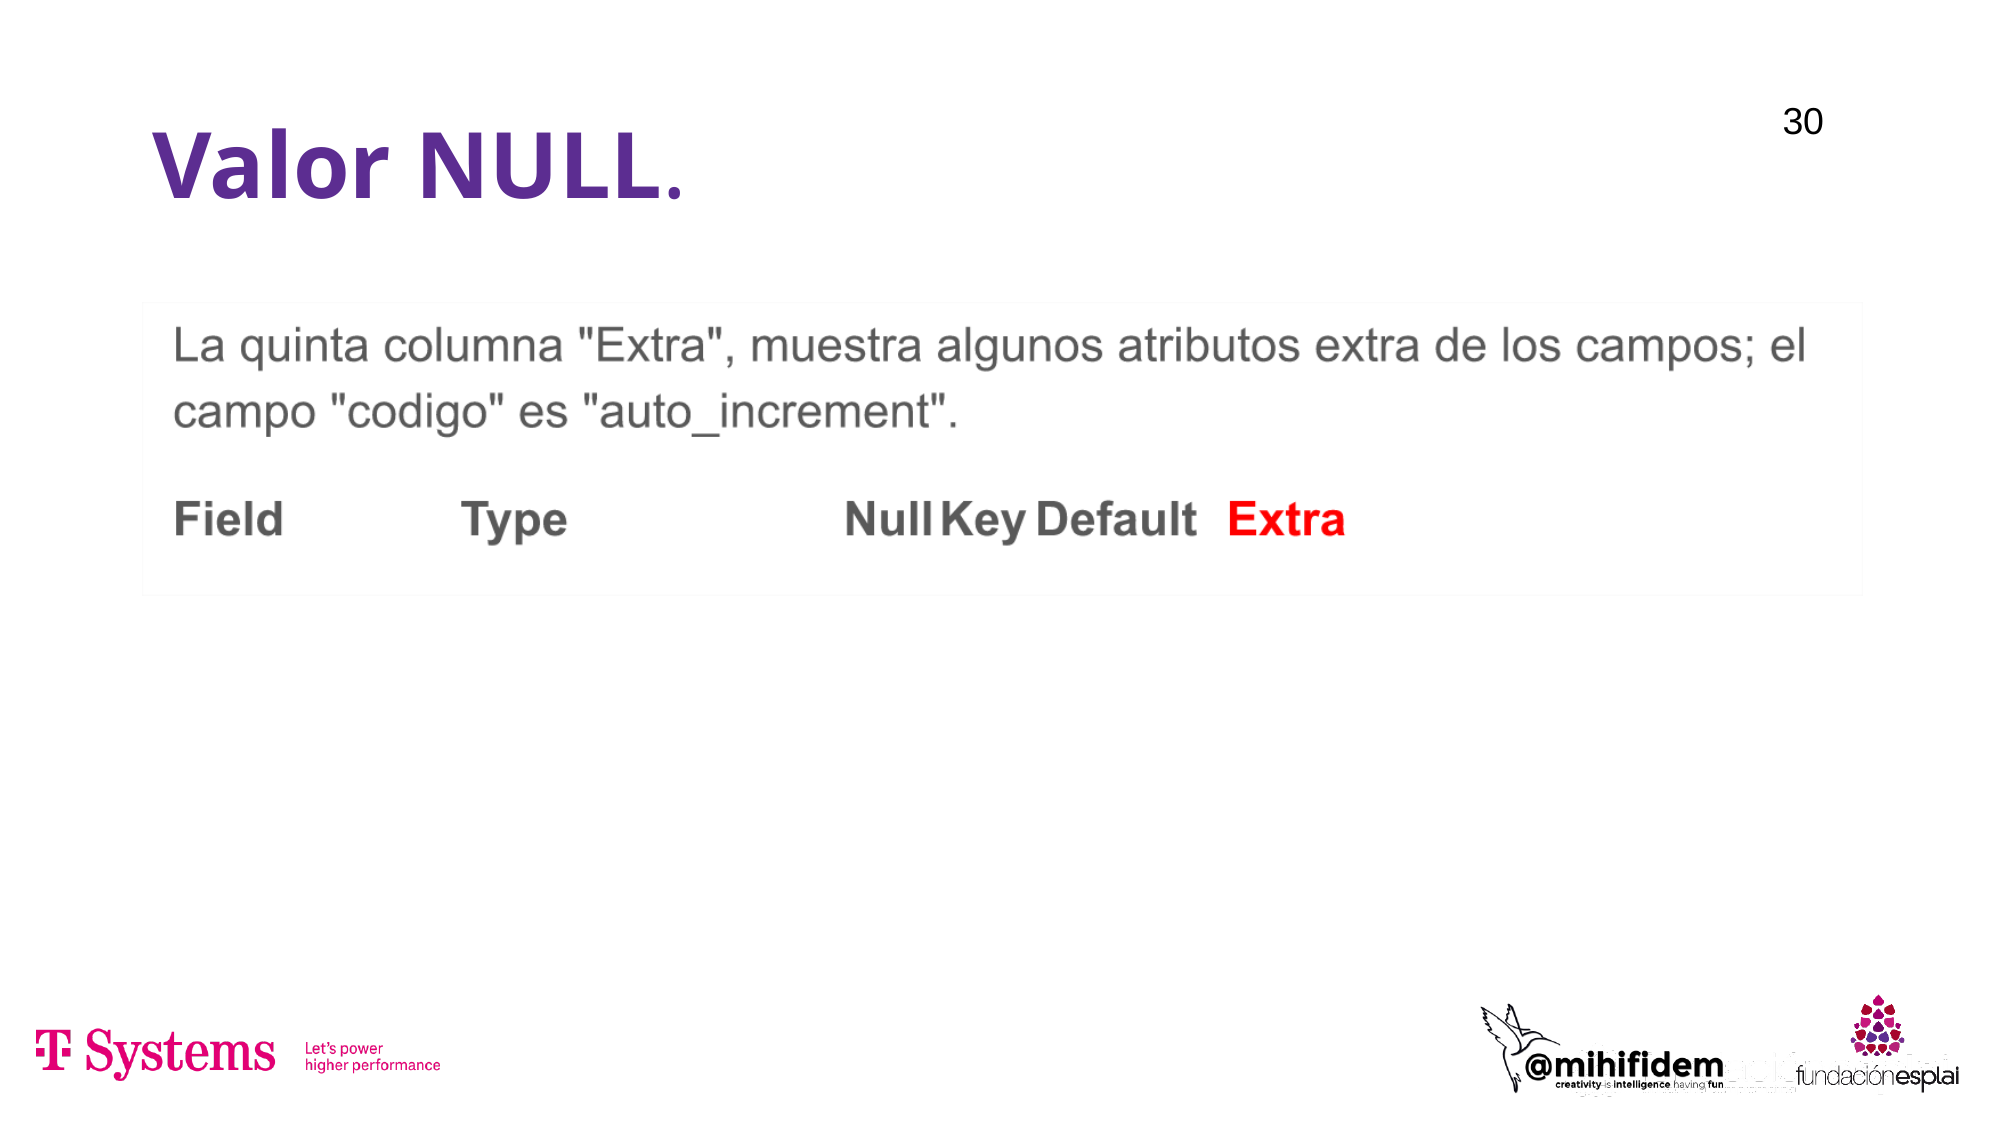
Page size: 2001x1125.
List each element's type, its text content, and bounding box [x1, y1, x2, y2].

picture [142, 302, 1863, 596]
text_box Valor NULL. [137, 59, 1863, 278]
picture [36, 1027, 440, 1081]
picture [1472, 986, 1965, 1103]
text_box 30 [1767, 89, 1863, 150]
